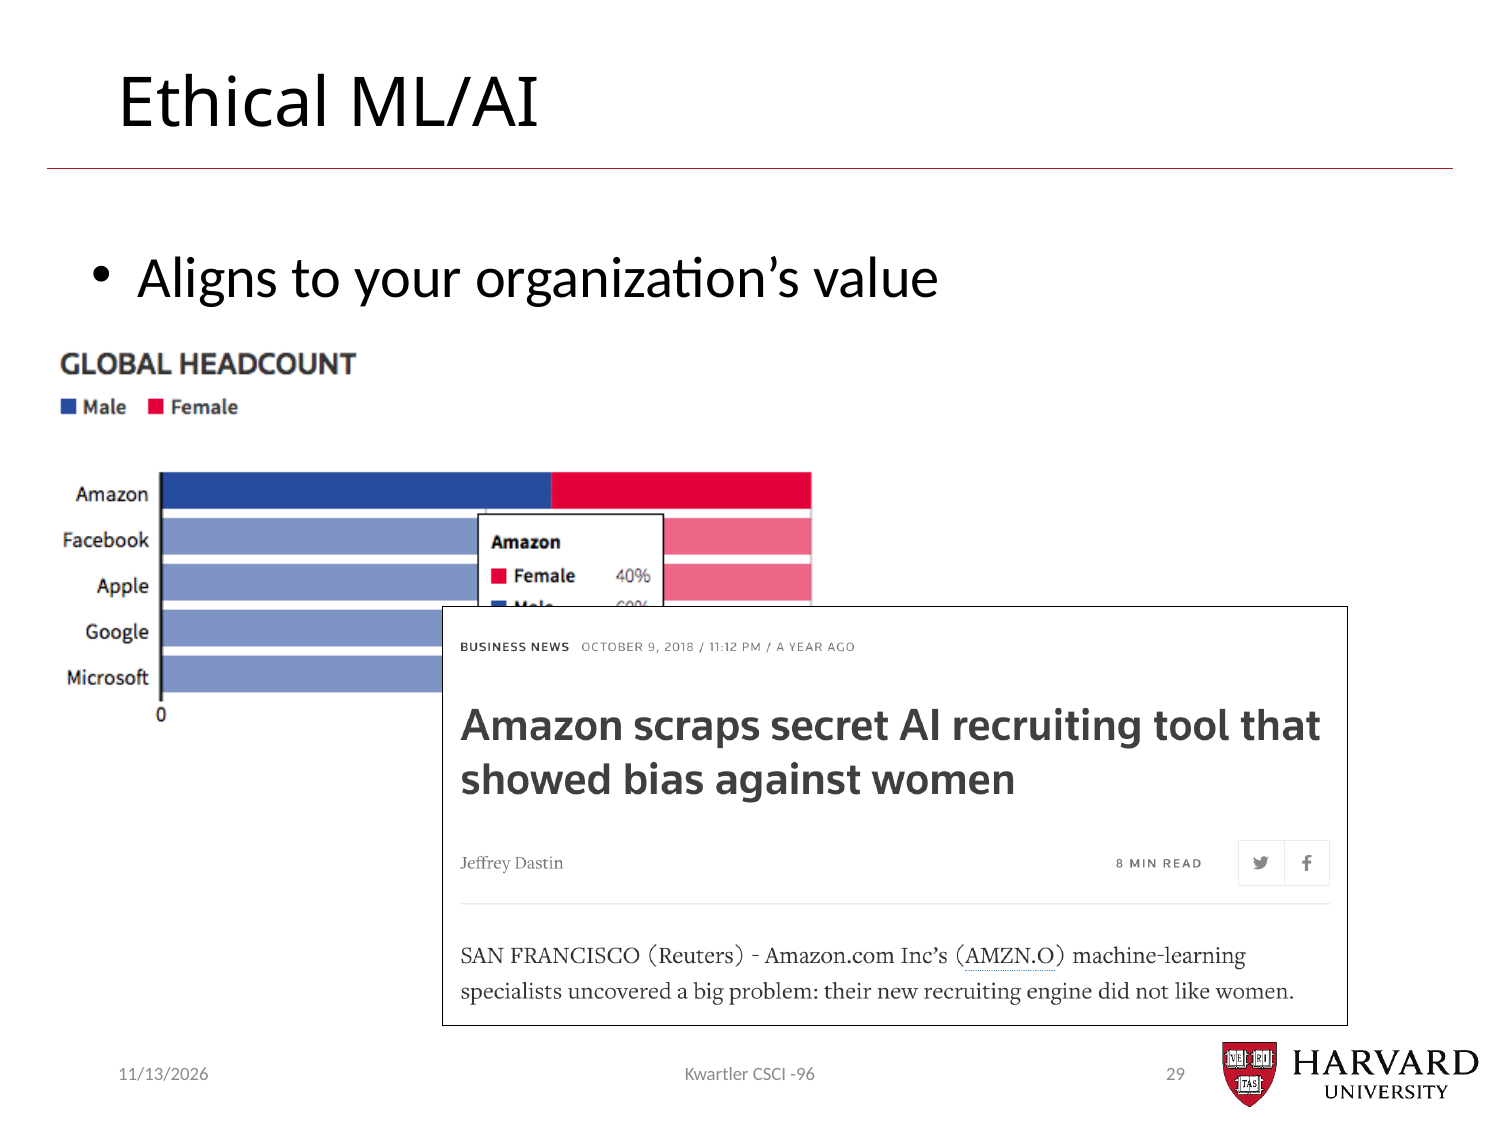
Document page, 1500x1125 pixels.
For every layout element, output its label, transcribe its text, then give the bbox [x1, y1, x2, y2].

footer Kwartler CSCI -96 [496, 1042, 1004, 1103]
text_box Ethical ML/AI [103, 59, 1397, 157]
picture [55, 347, 1500, 1125]
slide_number 29 [1059, 1042, 1200, 1103]
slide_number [103, 1042, 441, 1103]
text_box Aligns to your organization’s value [76, 231, 956, 317]
